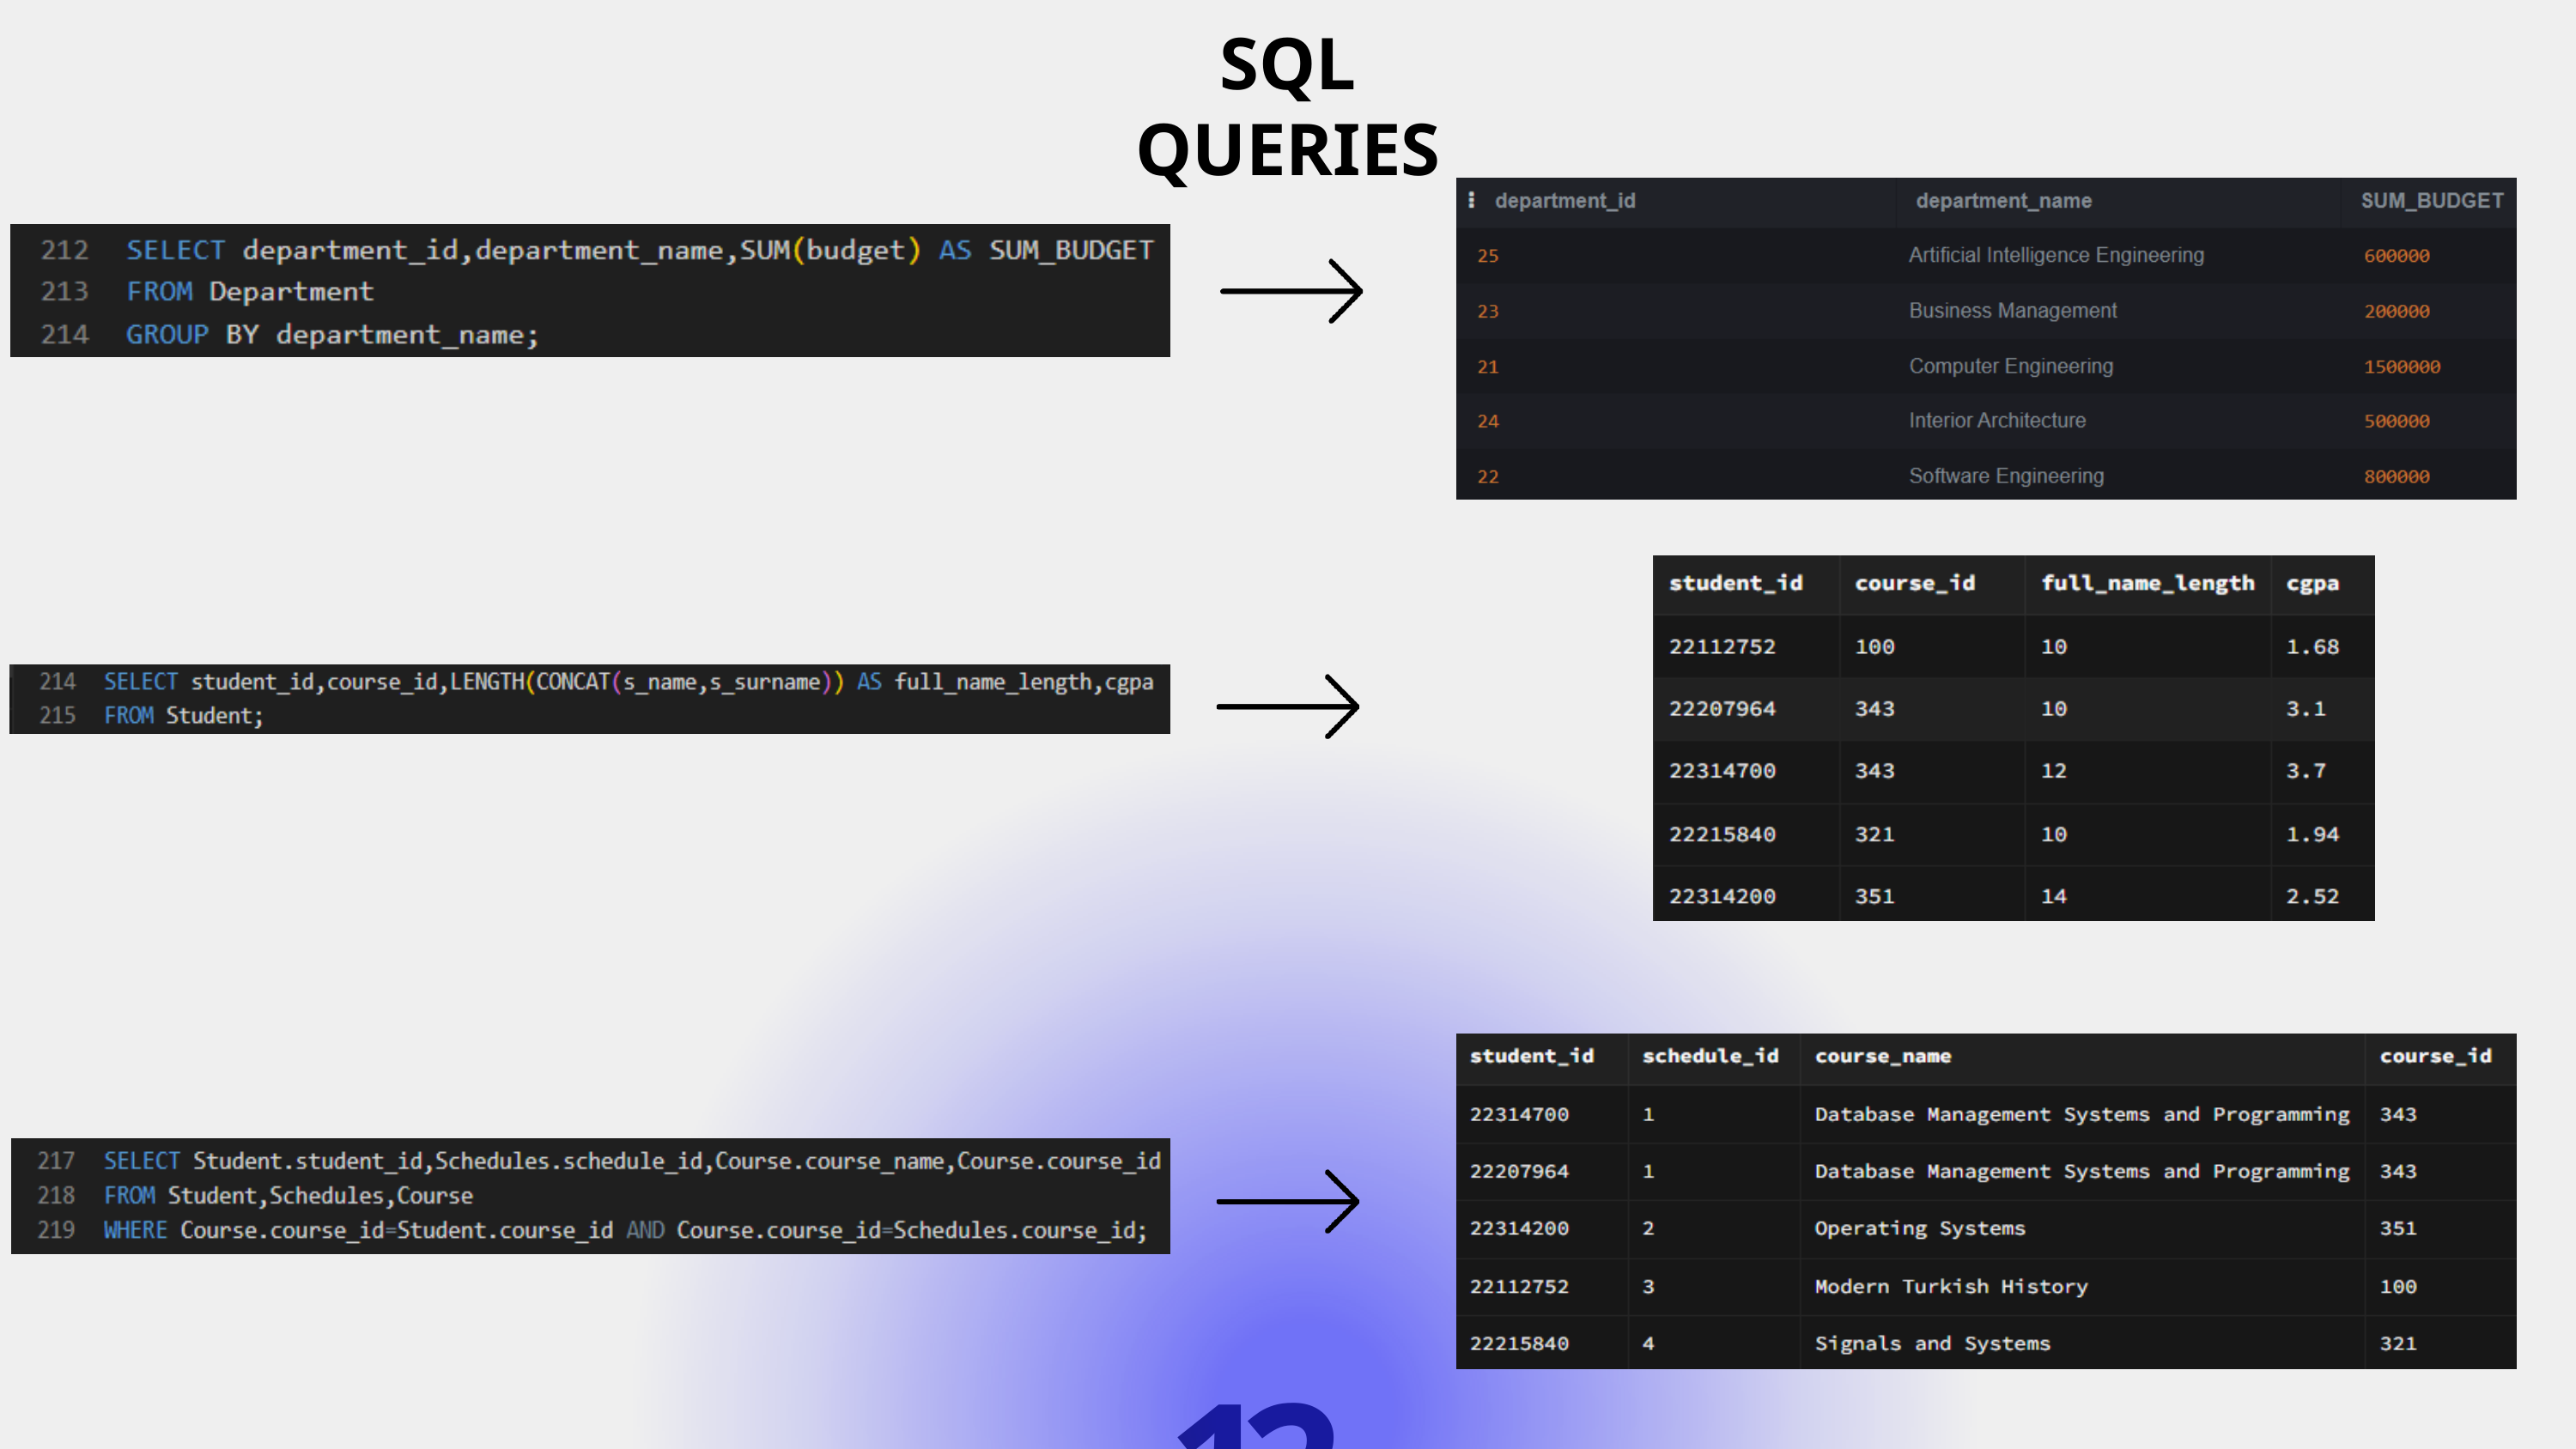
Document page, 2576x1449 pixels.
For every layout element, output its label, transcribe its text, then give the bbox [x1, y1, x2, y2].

text_box [630, 737, 1981, 1449]
picture [1652, 555, 2375, 922]
picture [1455, 1034, 2517, 1369]
text_box [1220, 258, 1364, 324]
text_box [1216, 1169, 1360, 1234]
picture [9, 664, 1170, 735]
picture [1455, 178, 2517, 500]
picture [10, 224, 1170, 357]
picture [11, 1138, 1170, 1254]
text_box [1216, 674, 1360, 739]
text_box SQL QUERIES [985, 18, 1591, 191]
